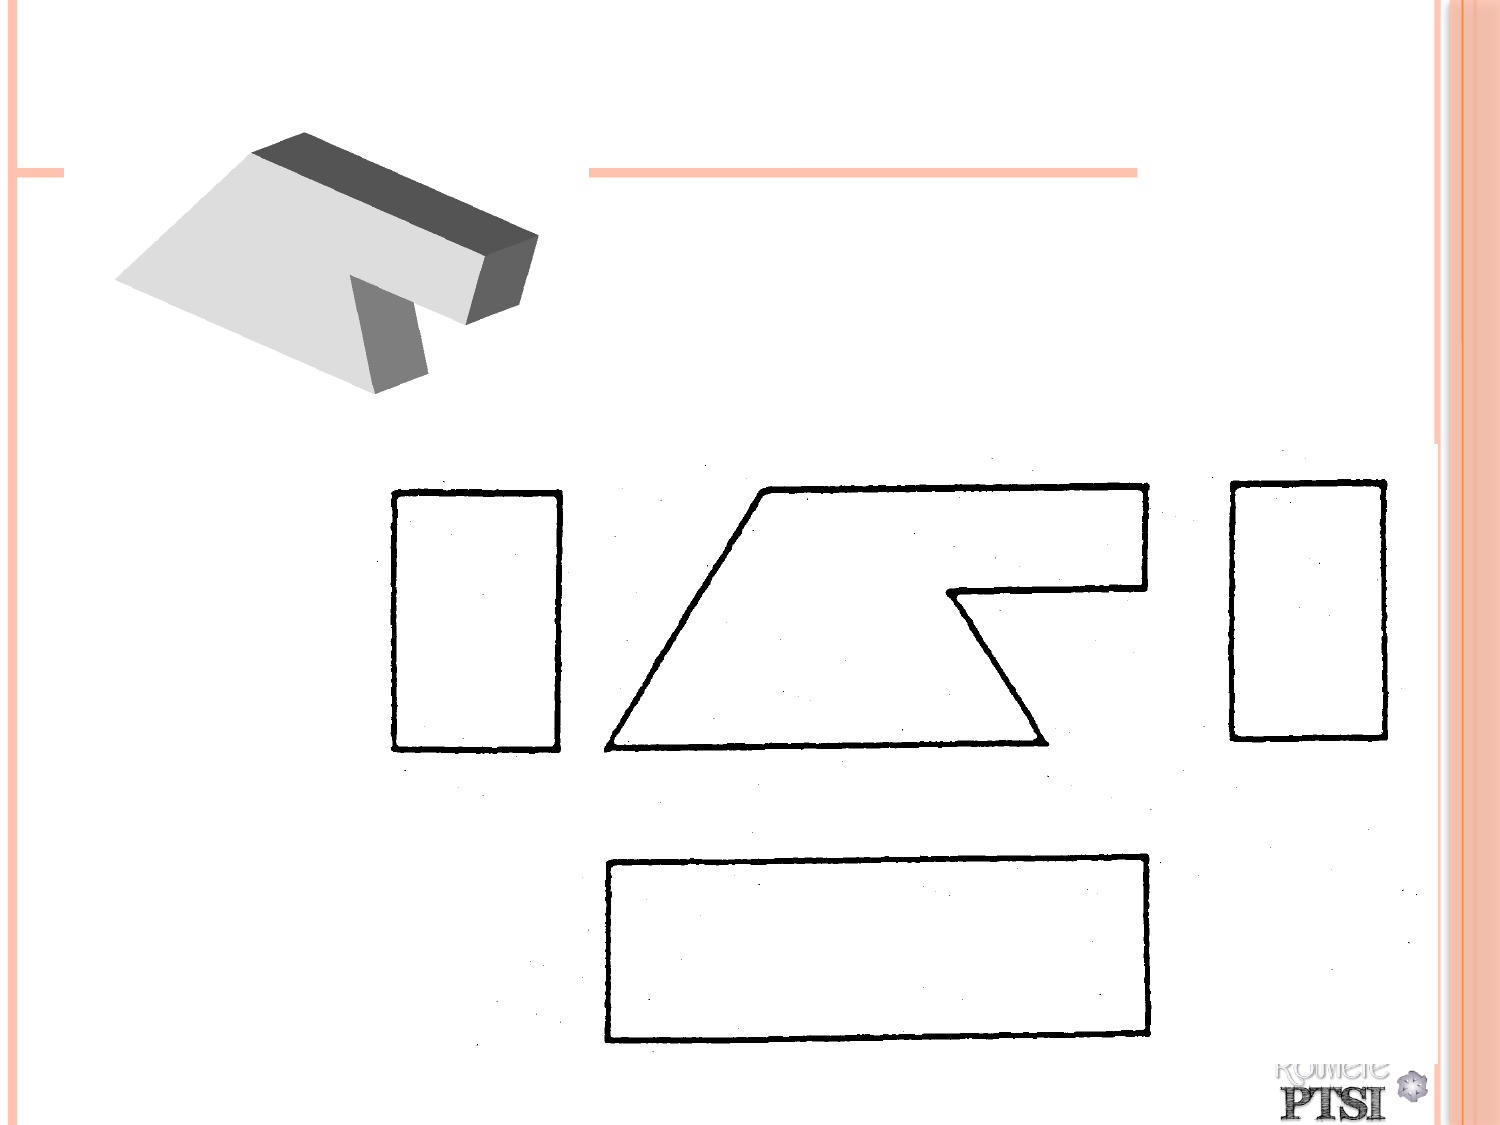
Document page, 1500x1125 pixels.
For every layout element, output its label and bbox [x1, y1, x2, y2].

text_box [359, 443, 1439, 1064]
picture [1274, 1064, 1428, 1125]
picture [64, 124, 590, 401]
